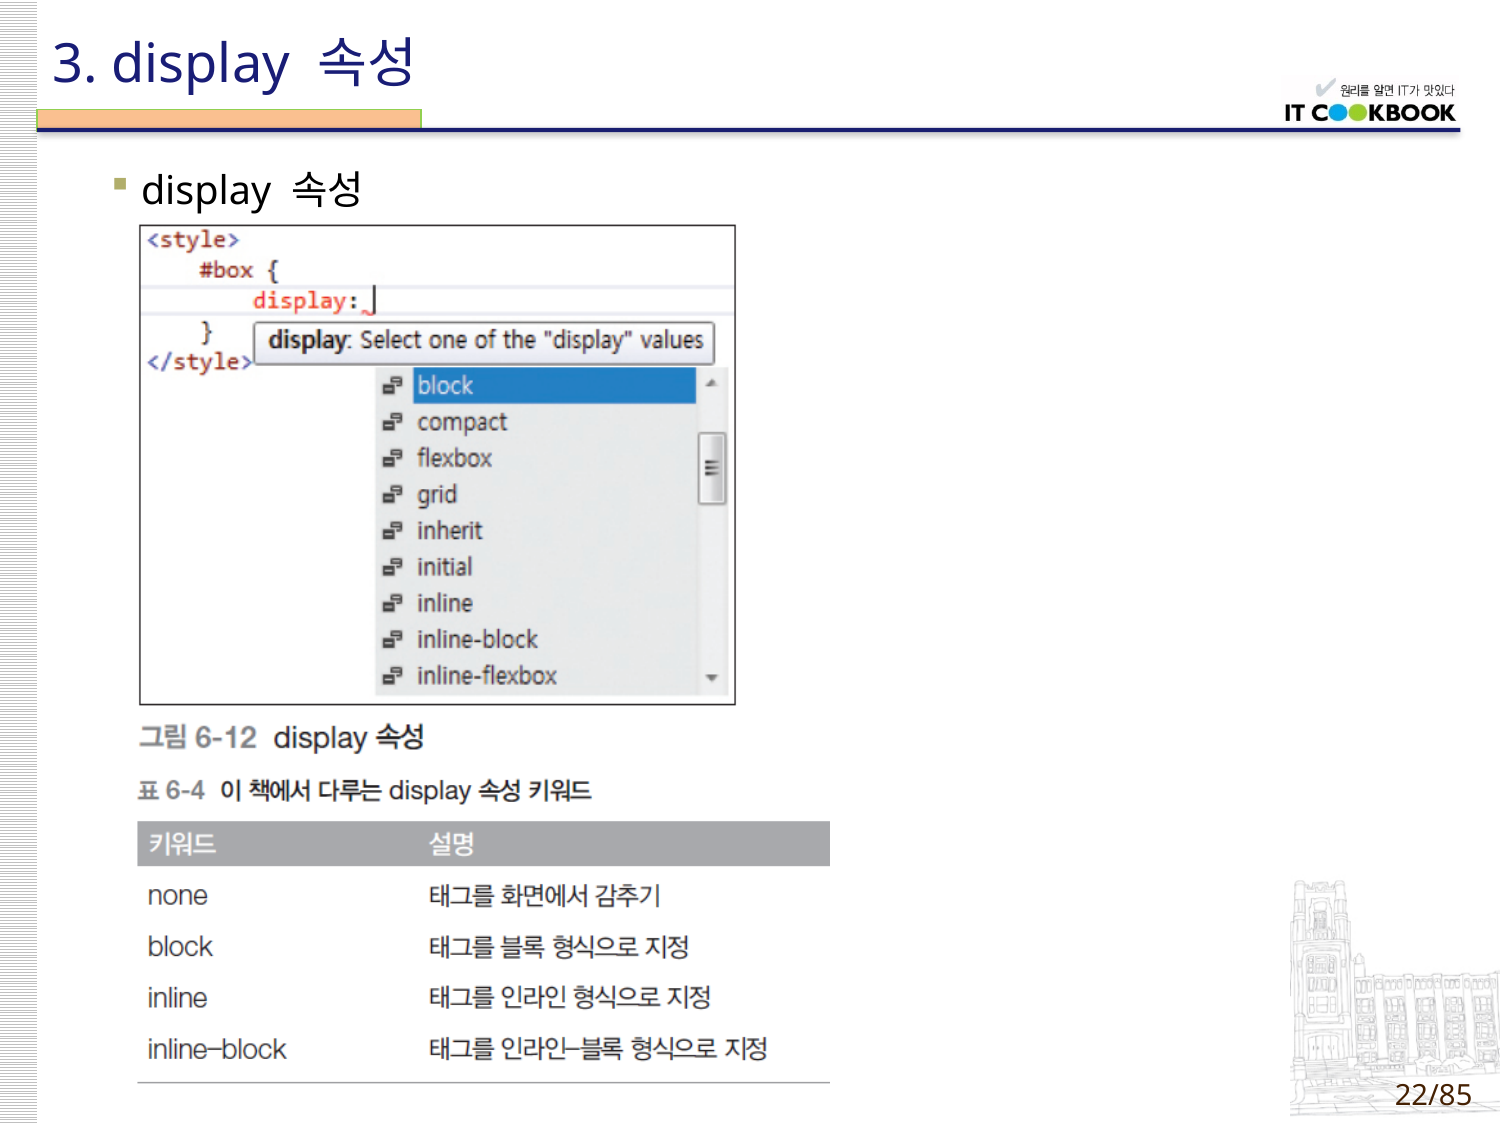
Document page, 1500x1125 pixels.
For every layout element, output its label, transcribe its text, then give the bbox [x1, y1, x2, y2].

title 3. display 속성 [37, 13, 1278, 109]
picture [1281, 75, 1459, 123]
picture [1290, 874, 1500, 1125]
picture [135, 774, 830, 1087]
list display 속성 [37, 152, 1463, 1091]
picture [135, 219, 739, 757]
picture [1442, 1095, 1451, 1103]
